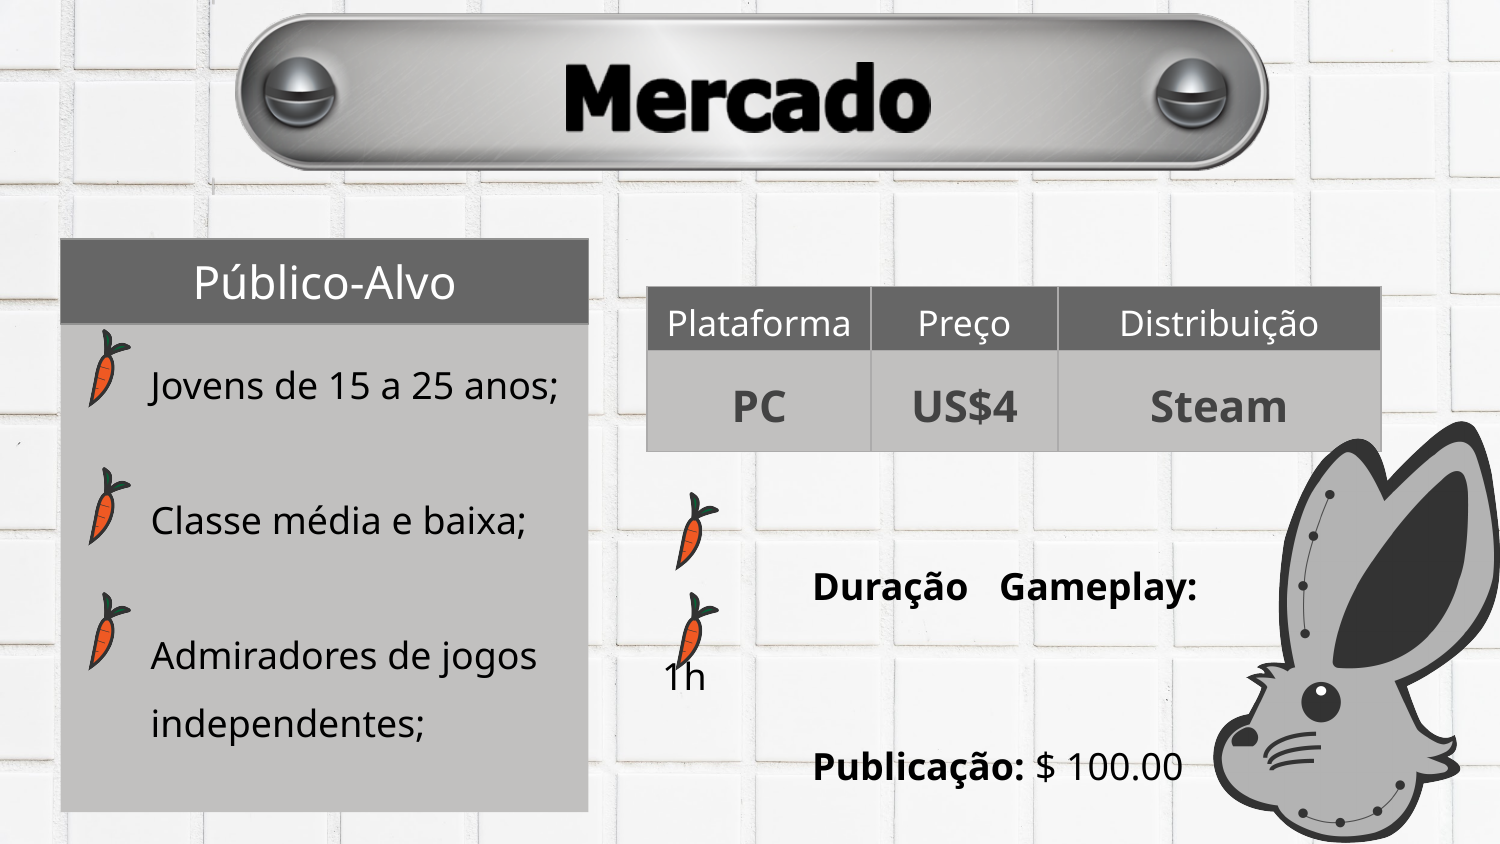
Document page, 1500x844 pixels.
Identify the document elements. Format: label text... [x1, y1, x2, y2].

picture [0, 0, 1500, 844]
text_box Jovens de 15 a 25 anos; Classe média e baixa; Admiradores de jogos independentes; [60, 324, 589, 813]
text_box Público-Alvo [60, 239, 589, 324]
table_header Plataforma [648, 287, 870, 350]
table_header Preço [872, 287, 1057, 350]
table_cell Steam [1059, 351, 1380, 451]
table_cell PC [648, 351, 870, 451]
table_header Distribuição [1059, 287, 1380, 350]
picture [675, 591, 719, 671]
table_cell US$4 [872, 351, 1057, 451]
text_box Duração Gameplay: 1h Publicação: $ 100.00 [647, 502, 1207, 844]
